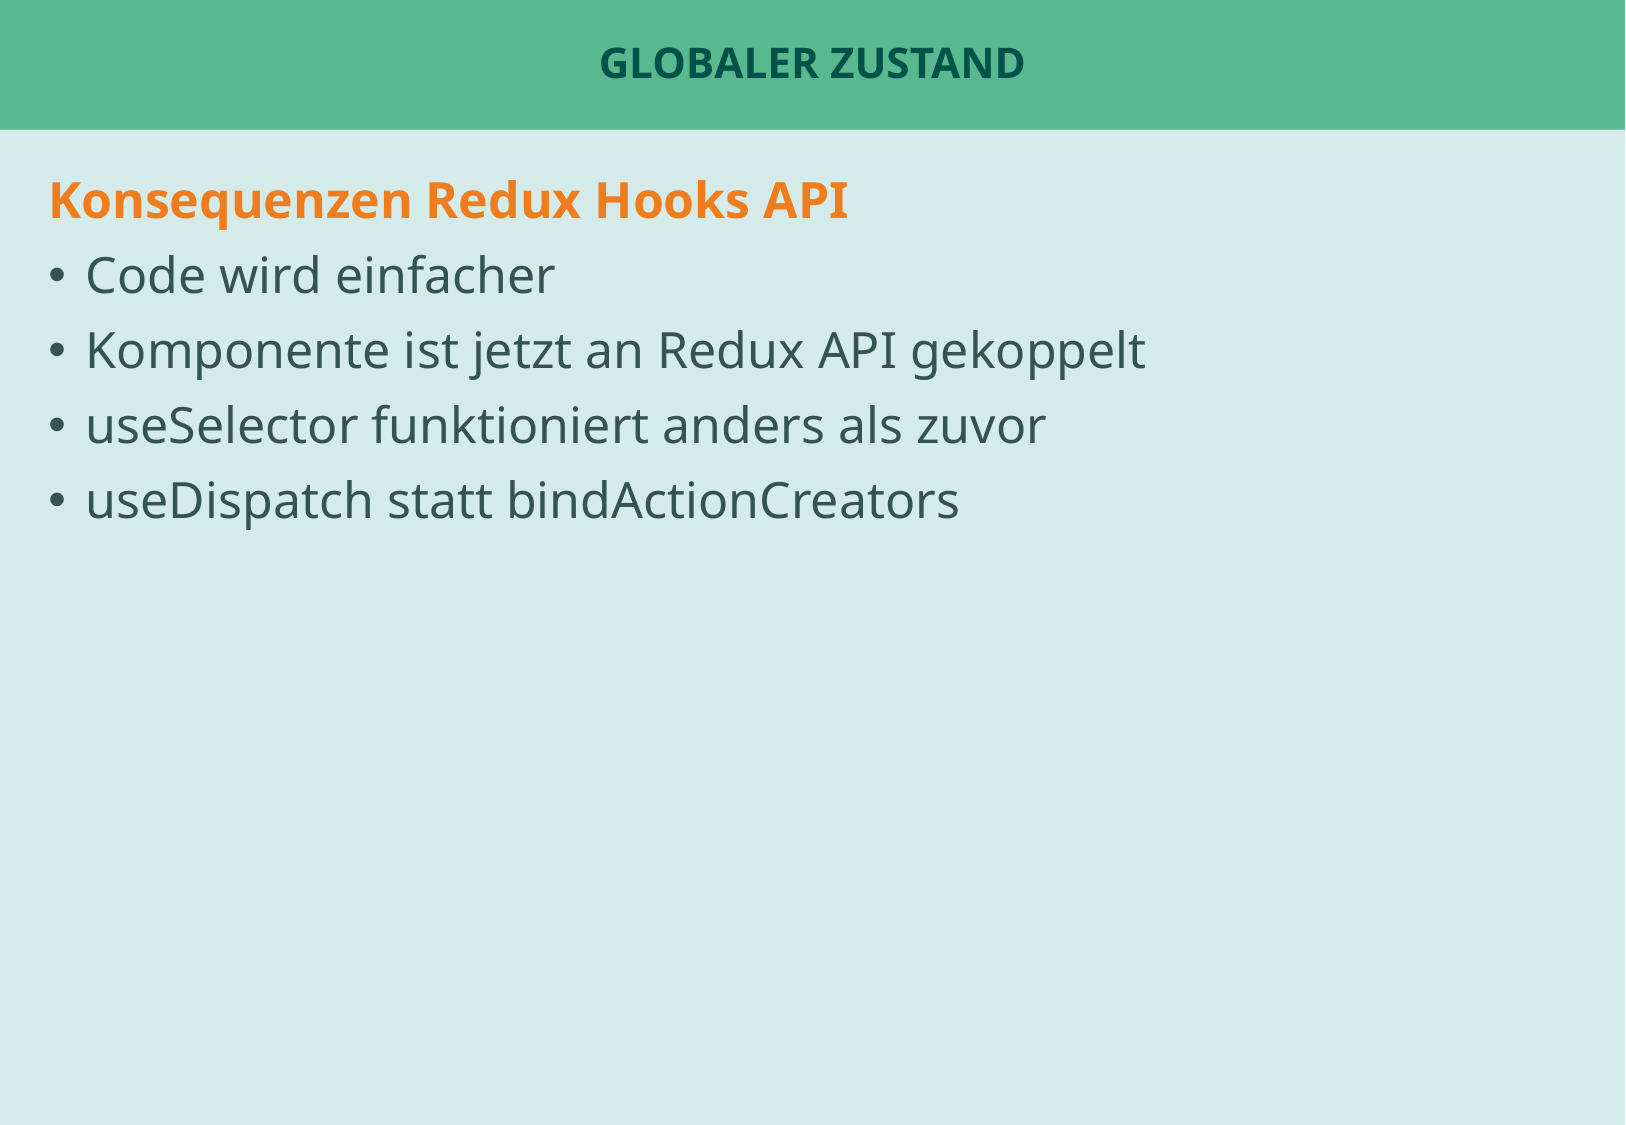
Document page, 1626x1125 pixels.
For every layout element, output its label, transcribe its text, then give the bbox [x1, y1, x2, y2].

list Konsequenzen Redux Hooks API Code wird einfacher Komponente ist jetzt an Redux API gekoppelt useSelector funktioniert anders als zuvor useDispatch statt bindActionCreators [33, 168, 1592, 1043]
title Globaler Zustand [0, 0, 1625, 130]
